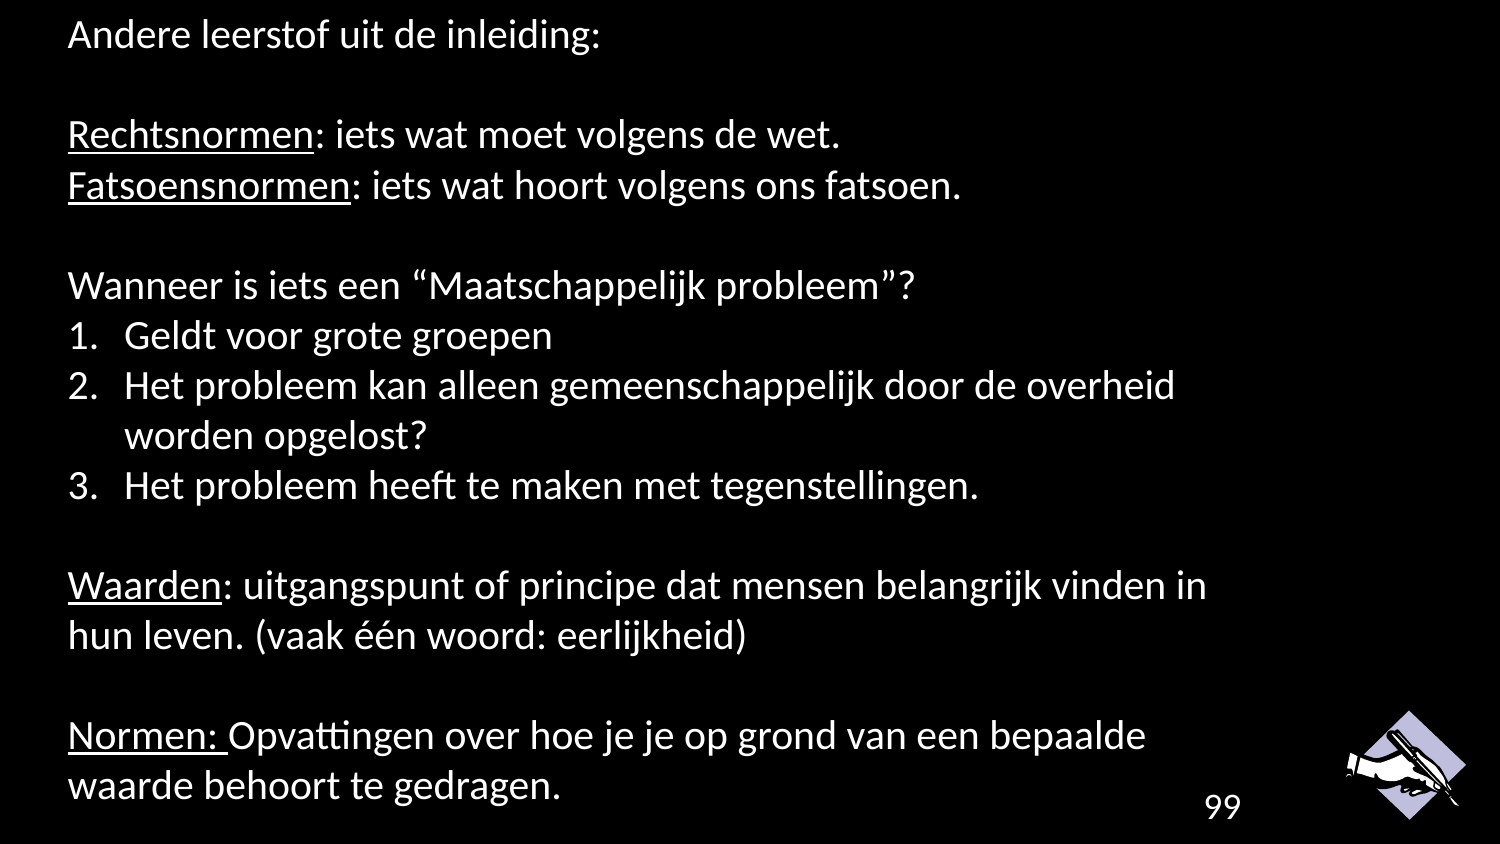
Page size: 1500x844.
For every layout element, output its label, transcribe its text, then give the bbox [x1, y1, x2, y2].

slide_number 99 [993, 782, 1257, 827]
picture [1340, 703, 1474, 828]
text_box Andere leerstof uit de inleiding: Rechtsnormen: iets wat moet volgens de wet. Fatsoensnormen: iets wat hoort volgens ons fatsoen. Wanneer is iets een “Maatschappelijk probleem”? Geldt voor grote groepen Het probleem kan alleen gemeenschappelijk door de overheid worden opgelost? Het probleem heeft te maken met tegenstellingen. Waarden: uitgangspunt of principe dat mensen belangrijk vinden in hun leven. (vaak één woord: eerlijkheid) Normen: Opvattingen over hoe je je op grond van een bepaalde waarde behoort te gedragen. [53, 0, 1286, 815]
